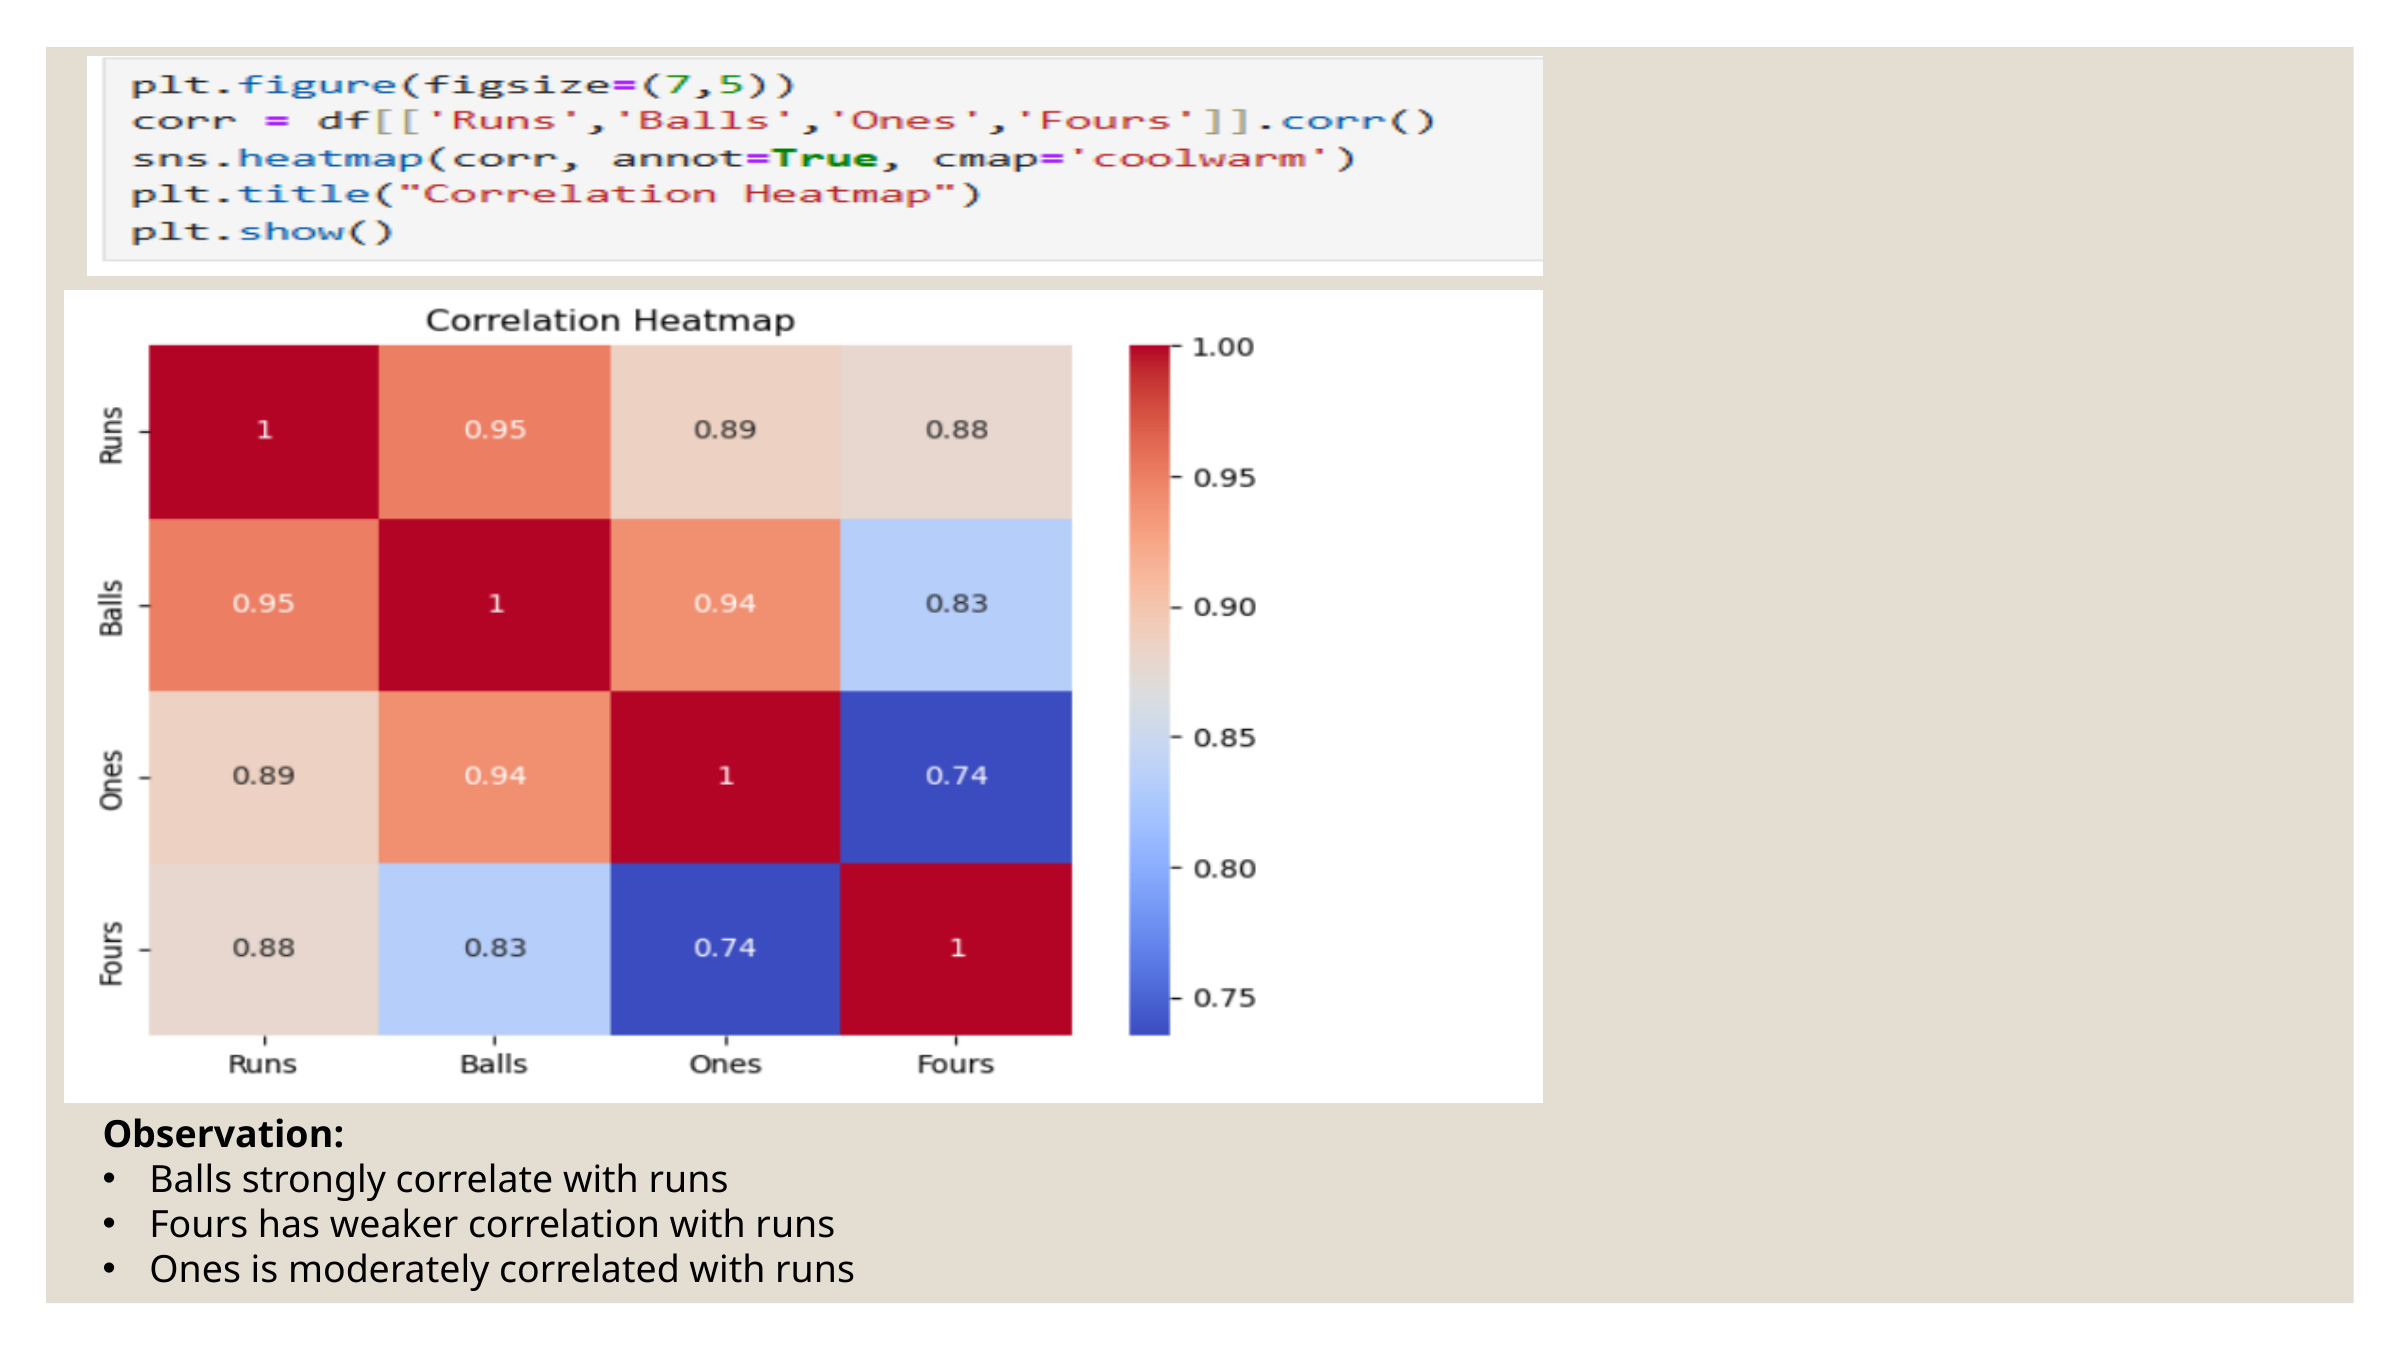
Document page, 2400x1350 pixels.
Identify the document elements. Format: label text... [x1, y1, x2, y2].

text_box Observation: Balls strongly correlate with runs Fours has weaker correlation with runs Ones is moderately correlated with runs [87, 1102, 1566, 1343]
picture [63, 290, 1543, 1104]
picture [87, 56, 1543, 276]
